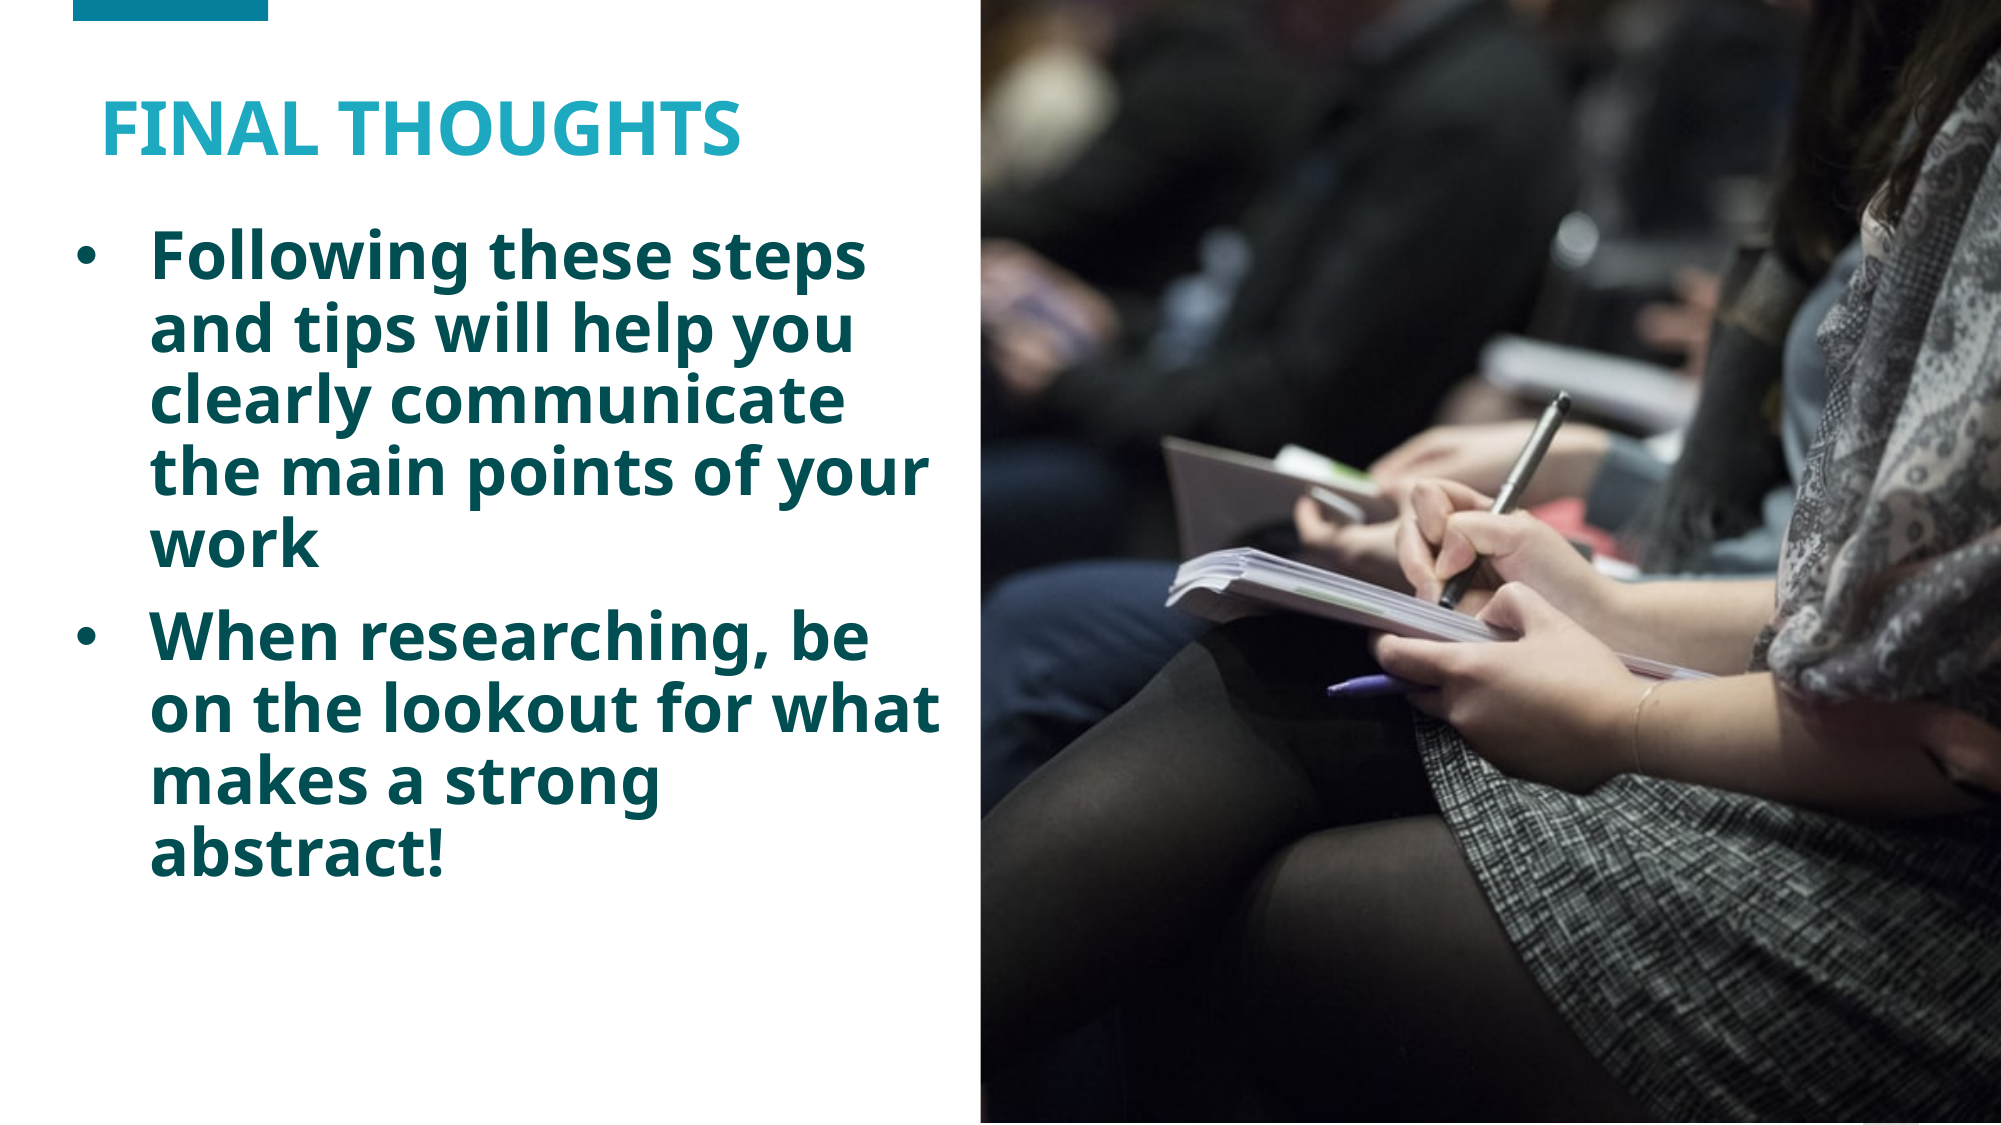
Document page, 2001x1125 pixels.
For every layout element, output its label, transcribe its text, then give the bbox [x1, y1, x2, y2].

title FINAL THOUGHTS [84, 82, 980, 180]
list Following these steps and tips will help you clearly communicate the main points of your work When researching, be on the lookout for what makes a strong abstract! [59, 215, 959, 270]
picture [980, 0, 2001, 1123]
